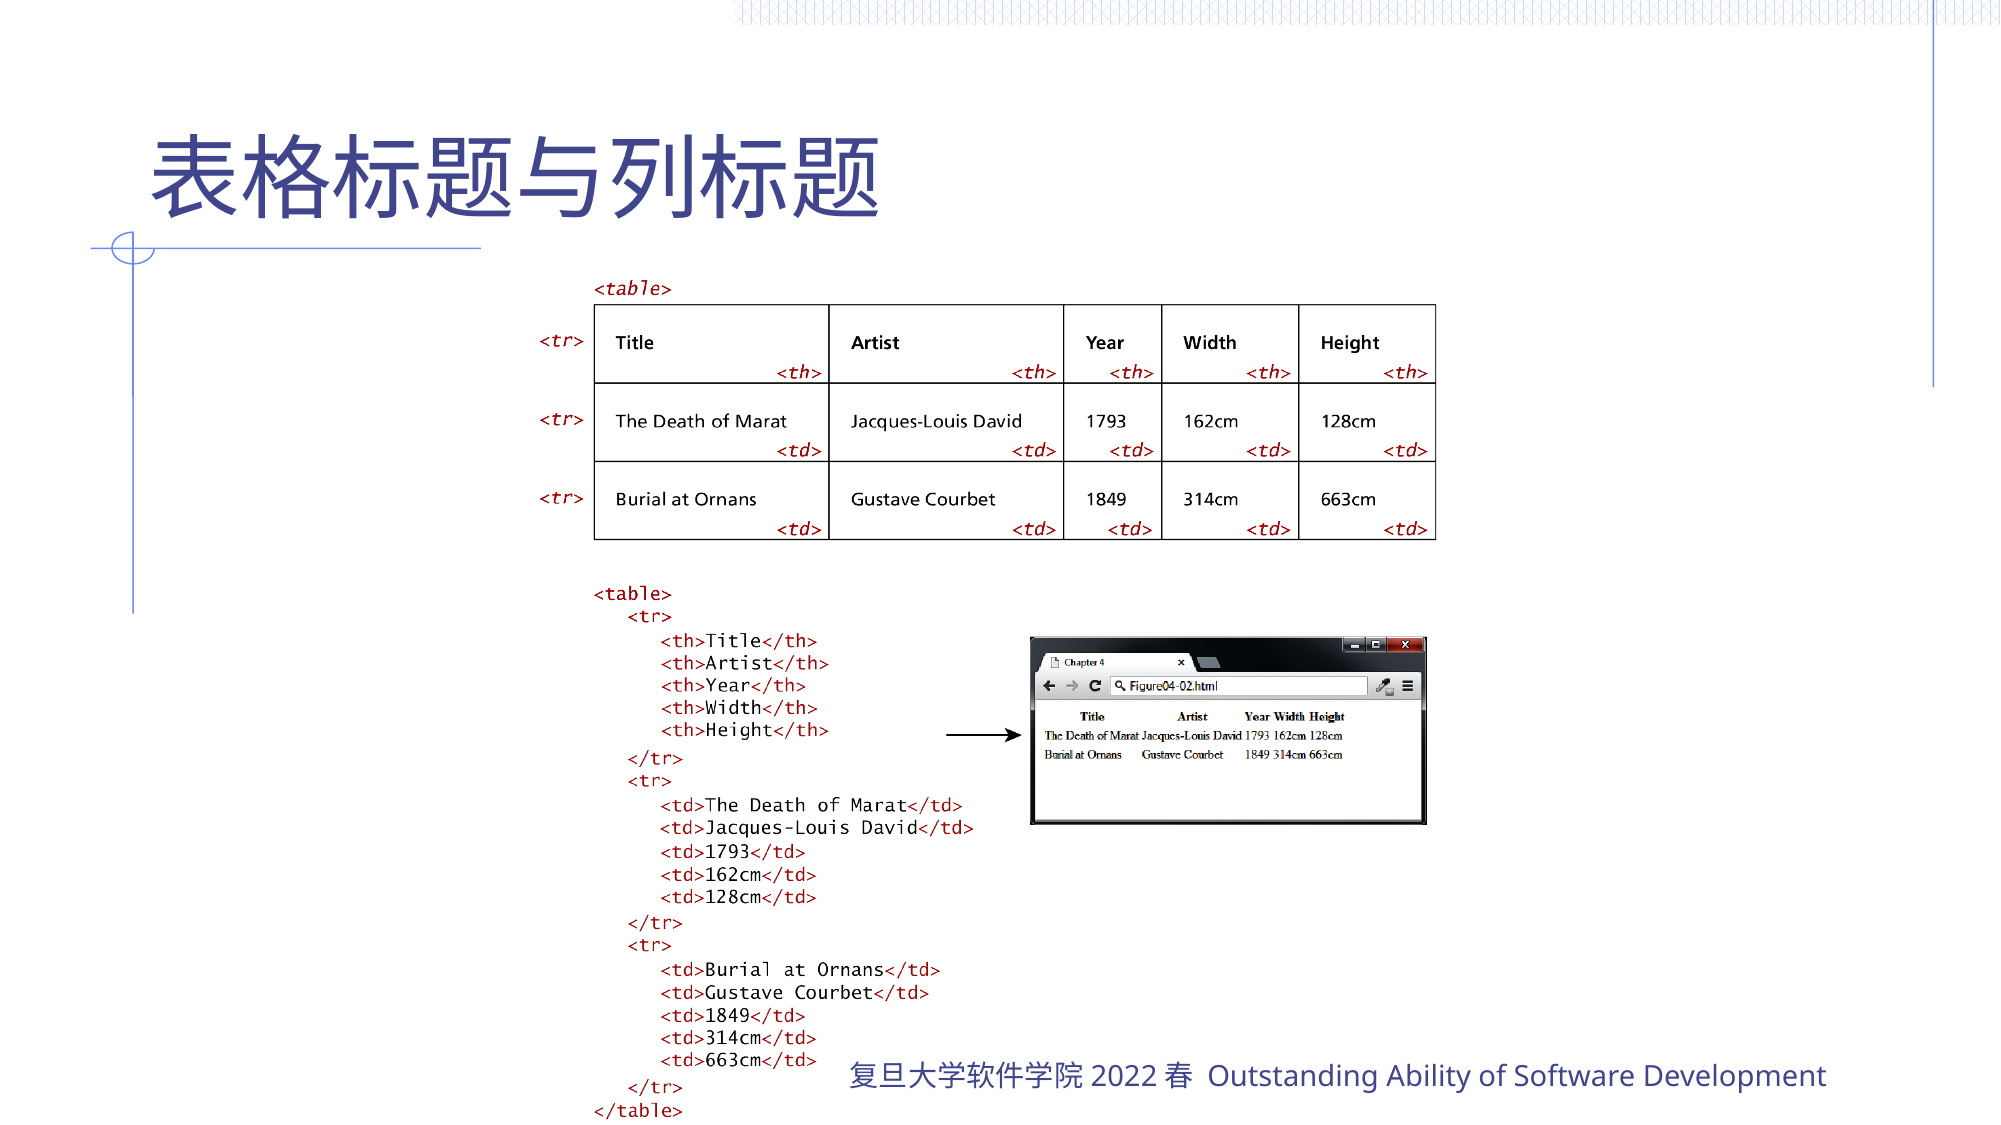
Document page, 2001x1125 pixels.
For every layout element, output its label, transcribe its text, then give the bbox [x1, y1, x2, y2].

title 表格标题与列标题 [133, 50, 1834, 238]
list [538, 278, 1437, 1122]
